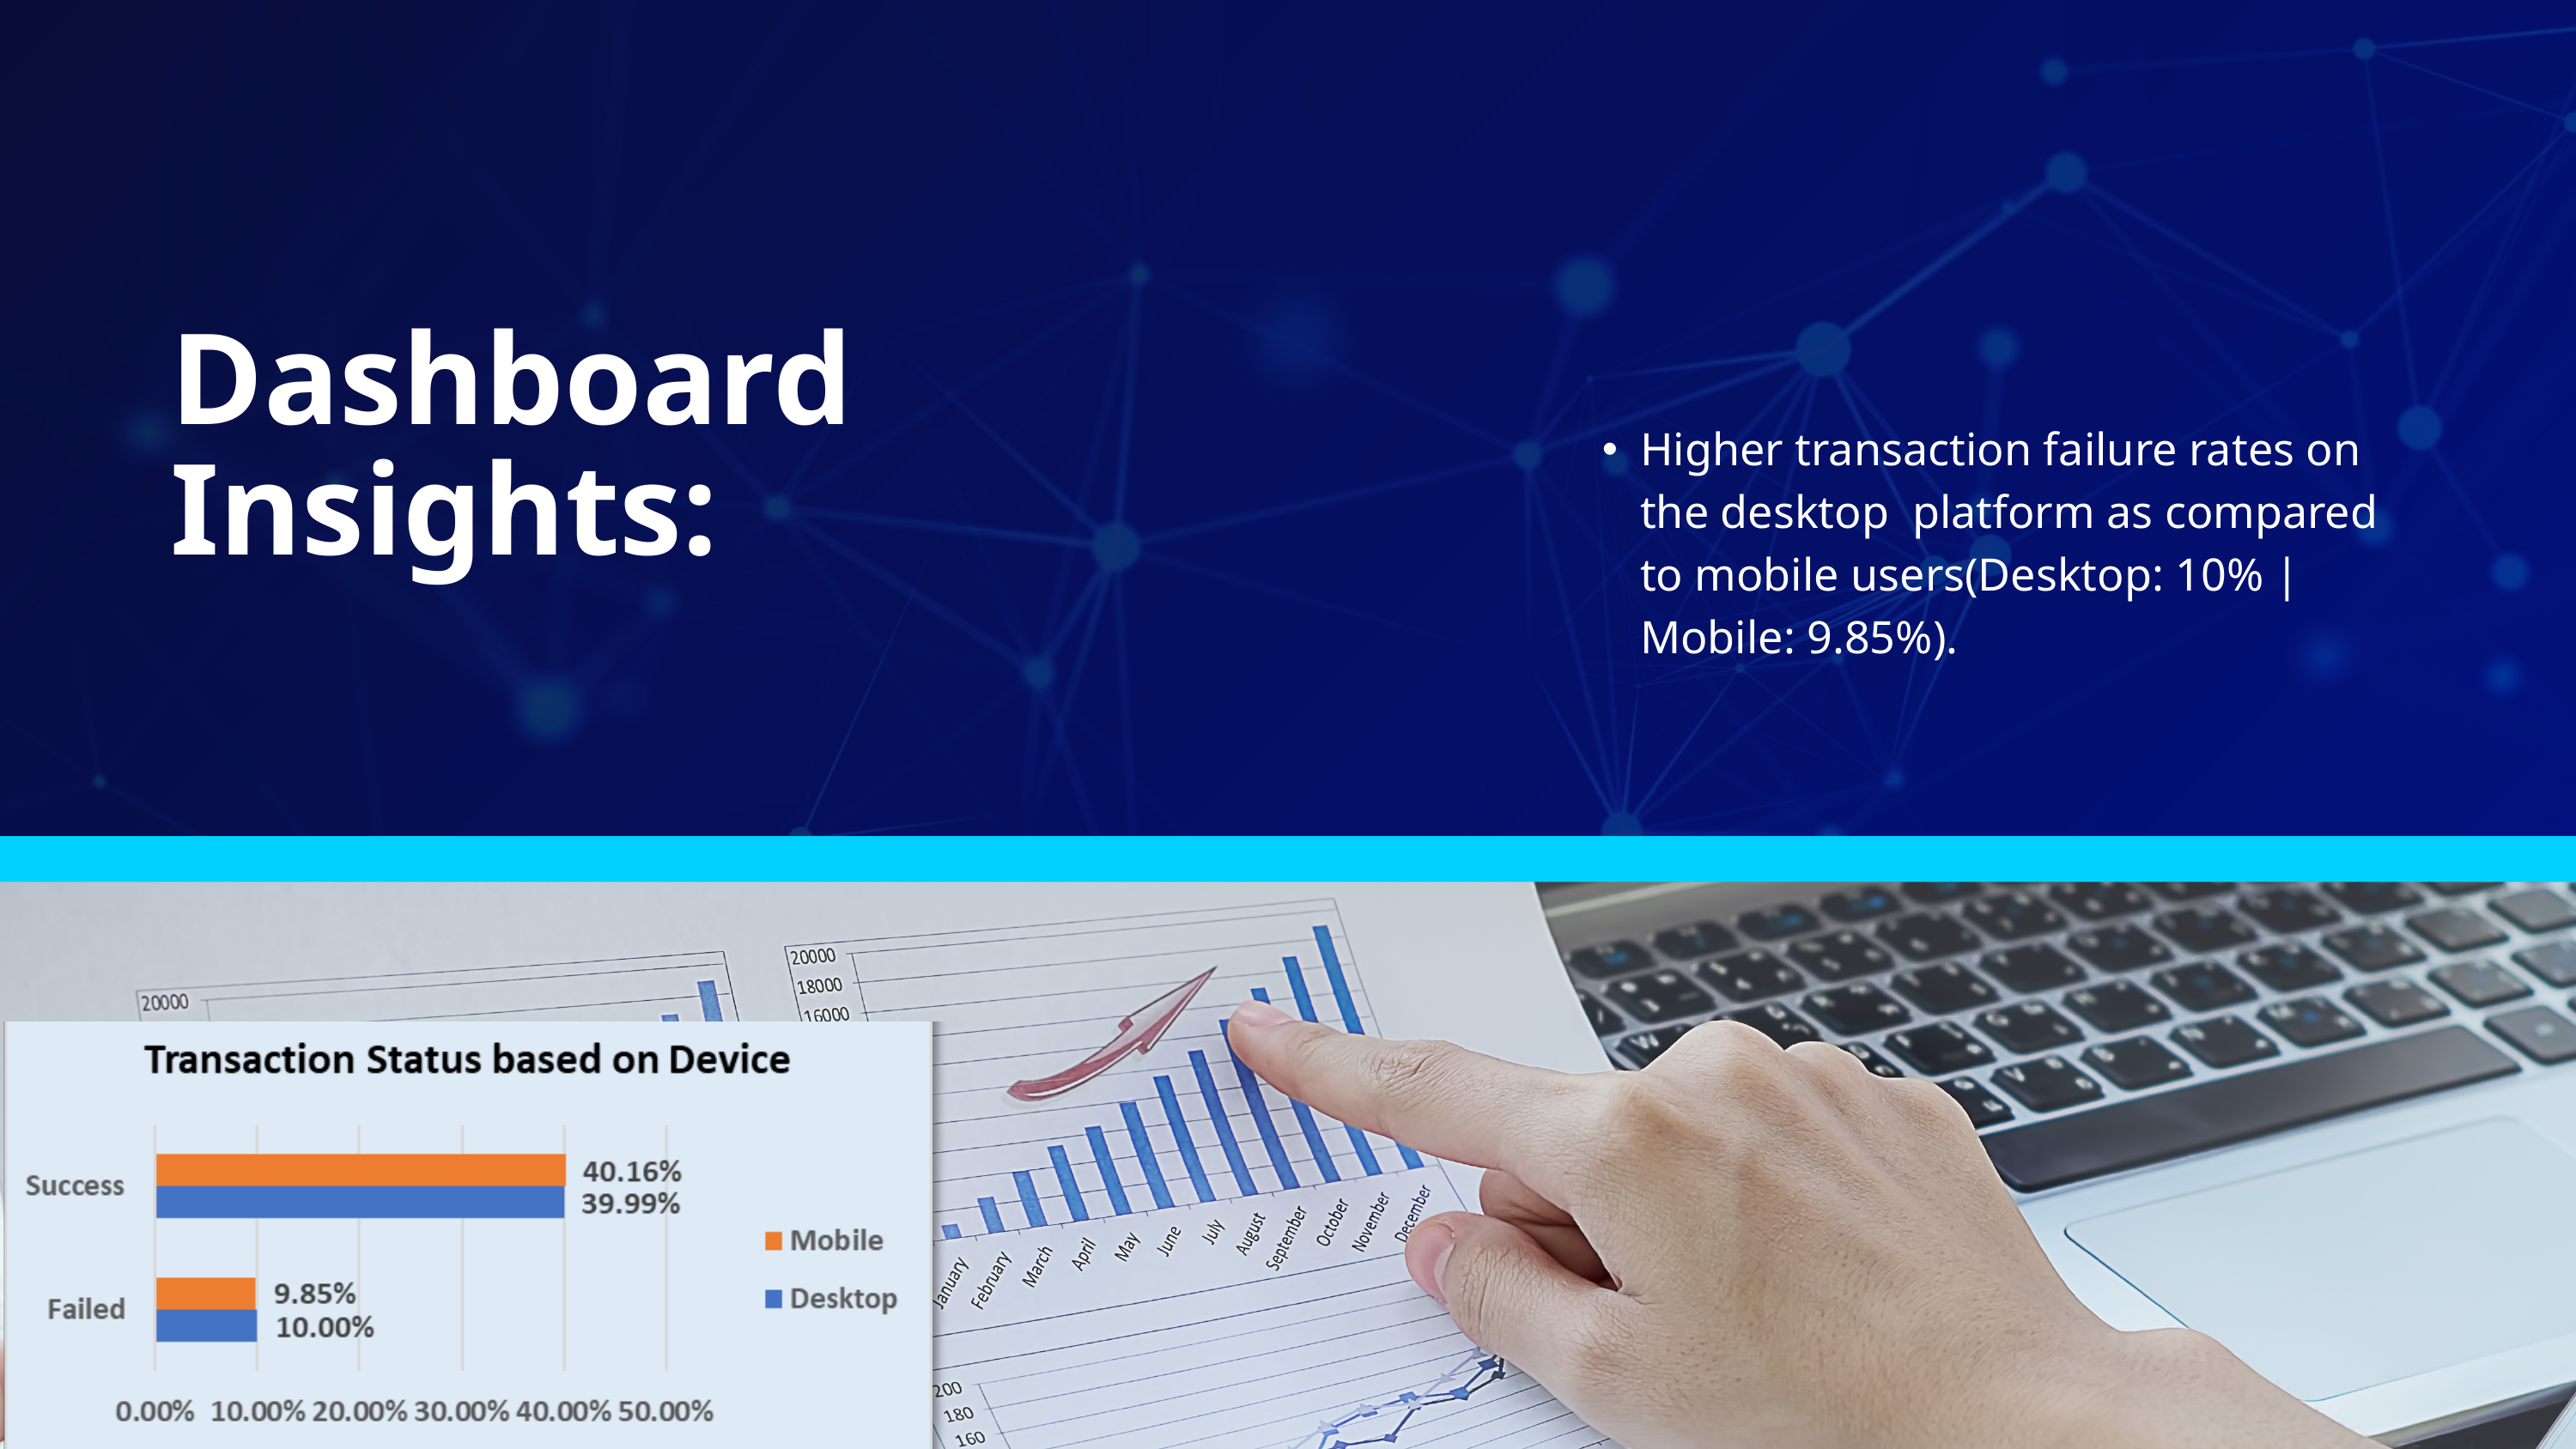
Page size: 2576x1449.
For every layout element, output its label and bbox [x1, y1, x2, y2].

text_box [0, 858, 2576, 1449]
text_box [0, 1022, 951, 1449]
text_box [0, 0, 2576, 856]
